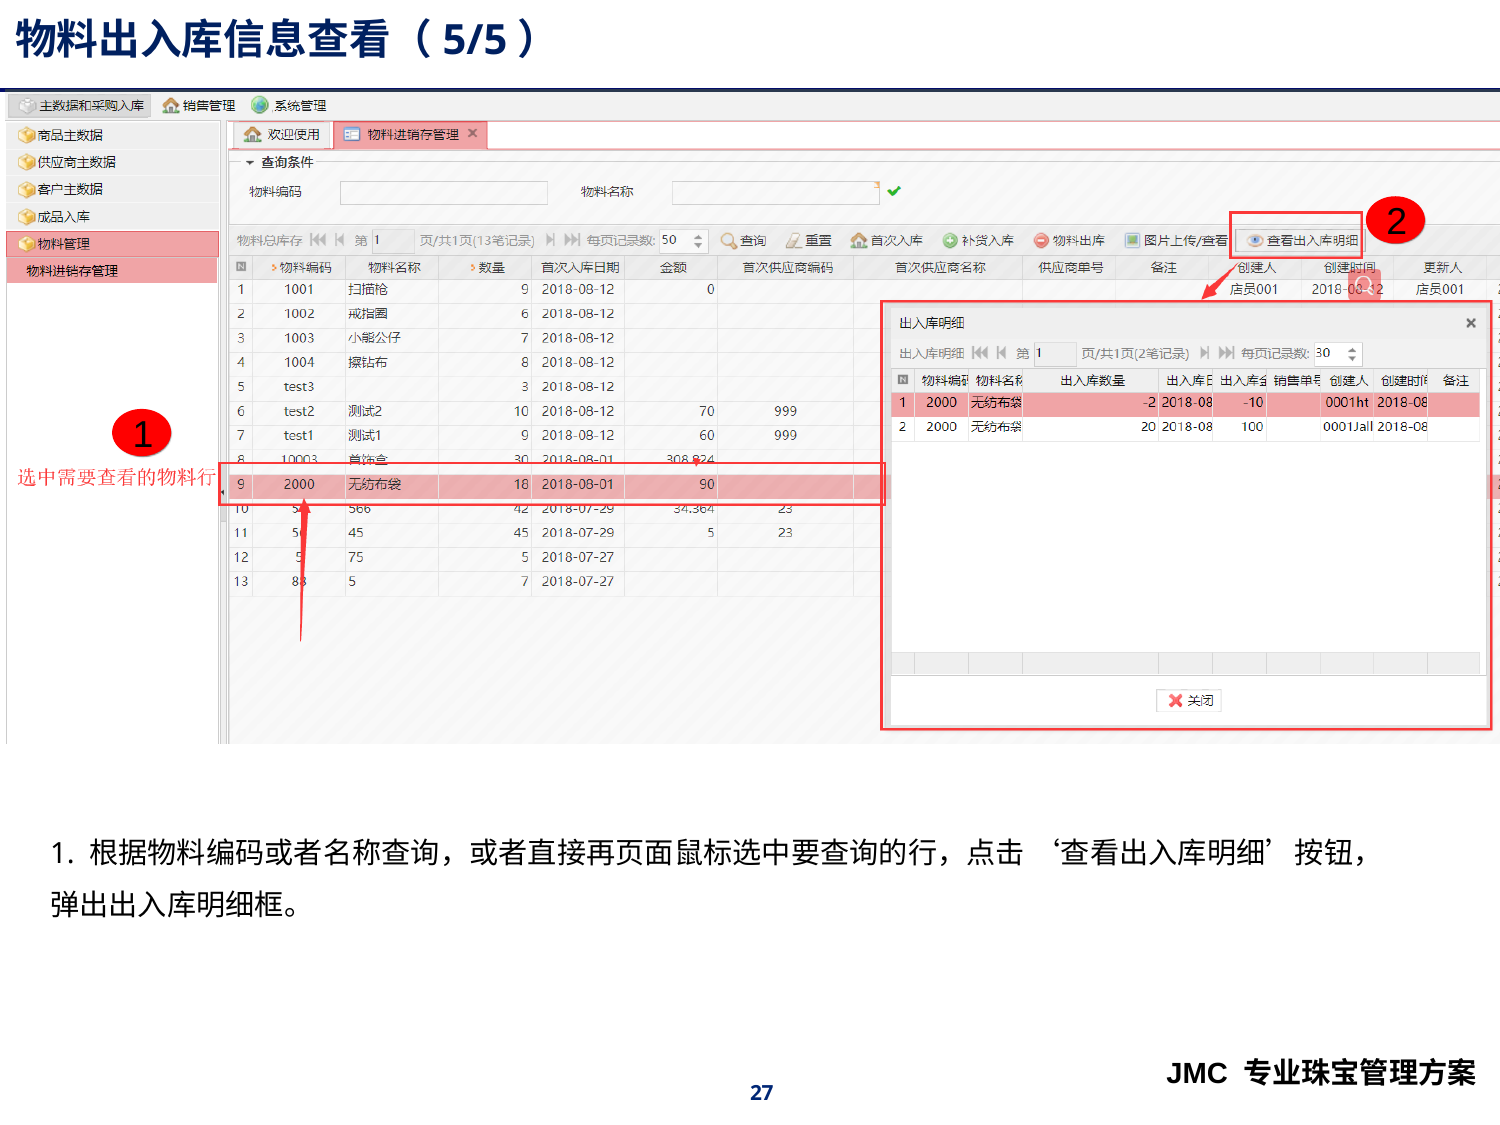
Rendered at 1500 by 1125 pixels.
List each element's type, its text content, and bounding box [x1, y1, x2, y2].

picture [4, 89, 1500, 744]
title 物料出入库信息查看（5/5） [0, 11, 1425, 79]
text_box 1. 根据物料编码或者名称查询，或者直接再页面鼠标选中要查询的行，点击 ‘查看出入库明细’按钮，弹出出入库明细框。 [35, 809, 1425, 929]
